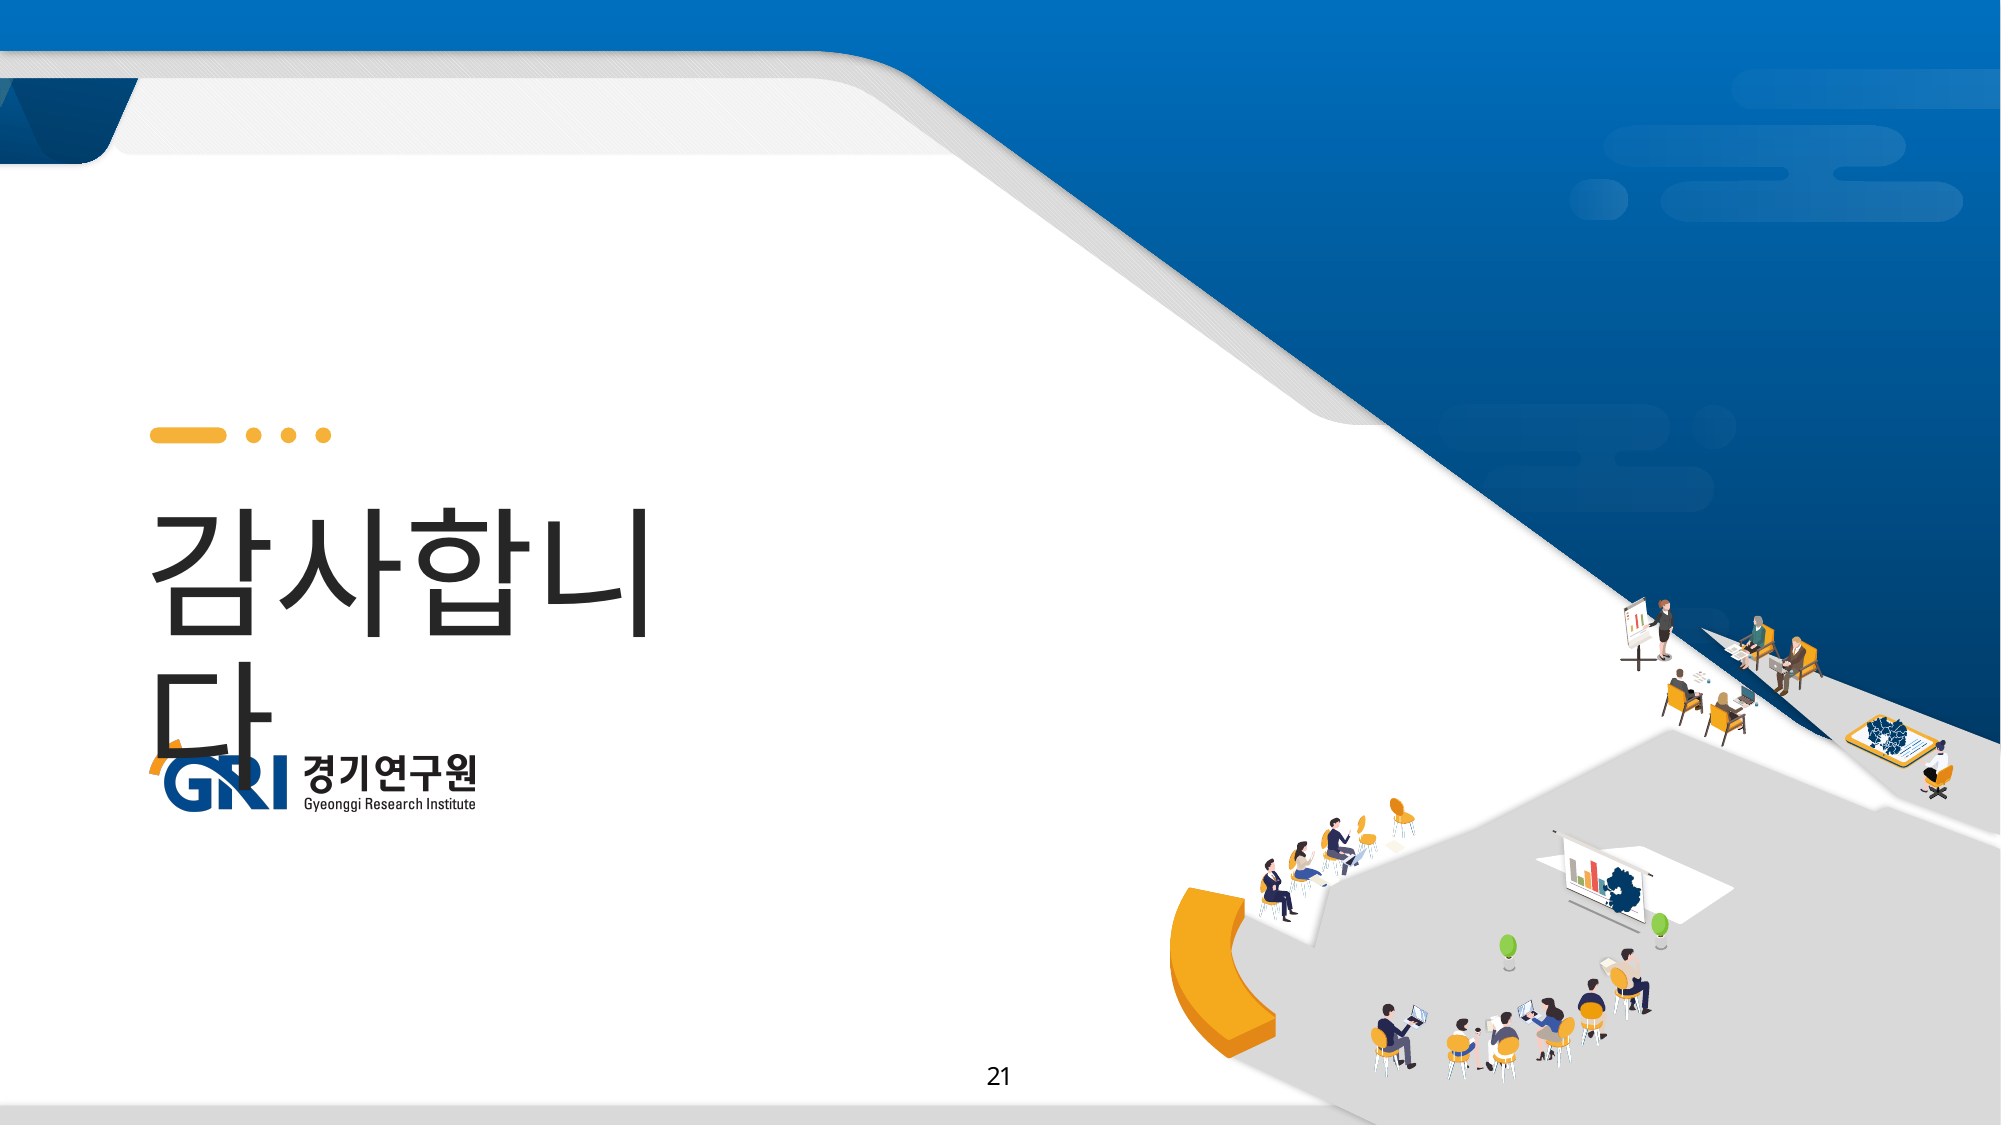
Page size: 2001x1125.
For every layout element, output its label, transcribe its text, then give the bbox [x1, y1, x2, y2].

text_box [149, 427, 332, 444]
picture [1602, 866, 1643, 913]
picture [149, 739, 475, 812]
text_box 감사합니다 [145, 504, 780, 811]
